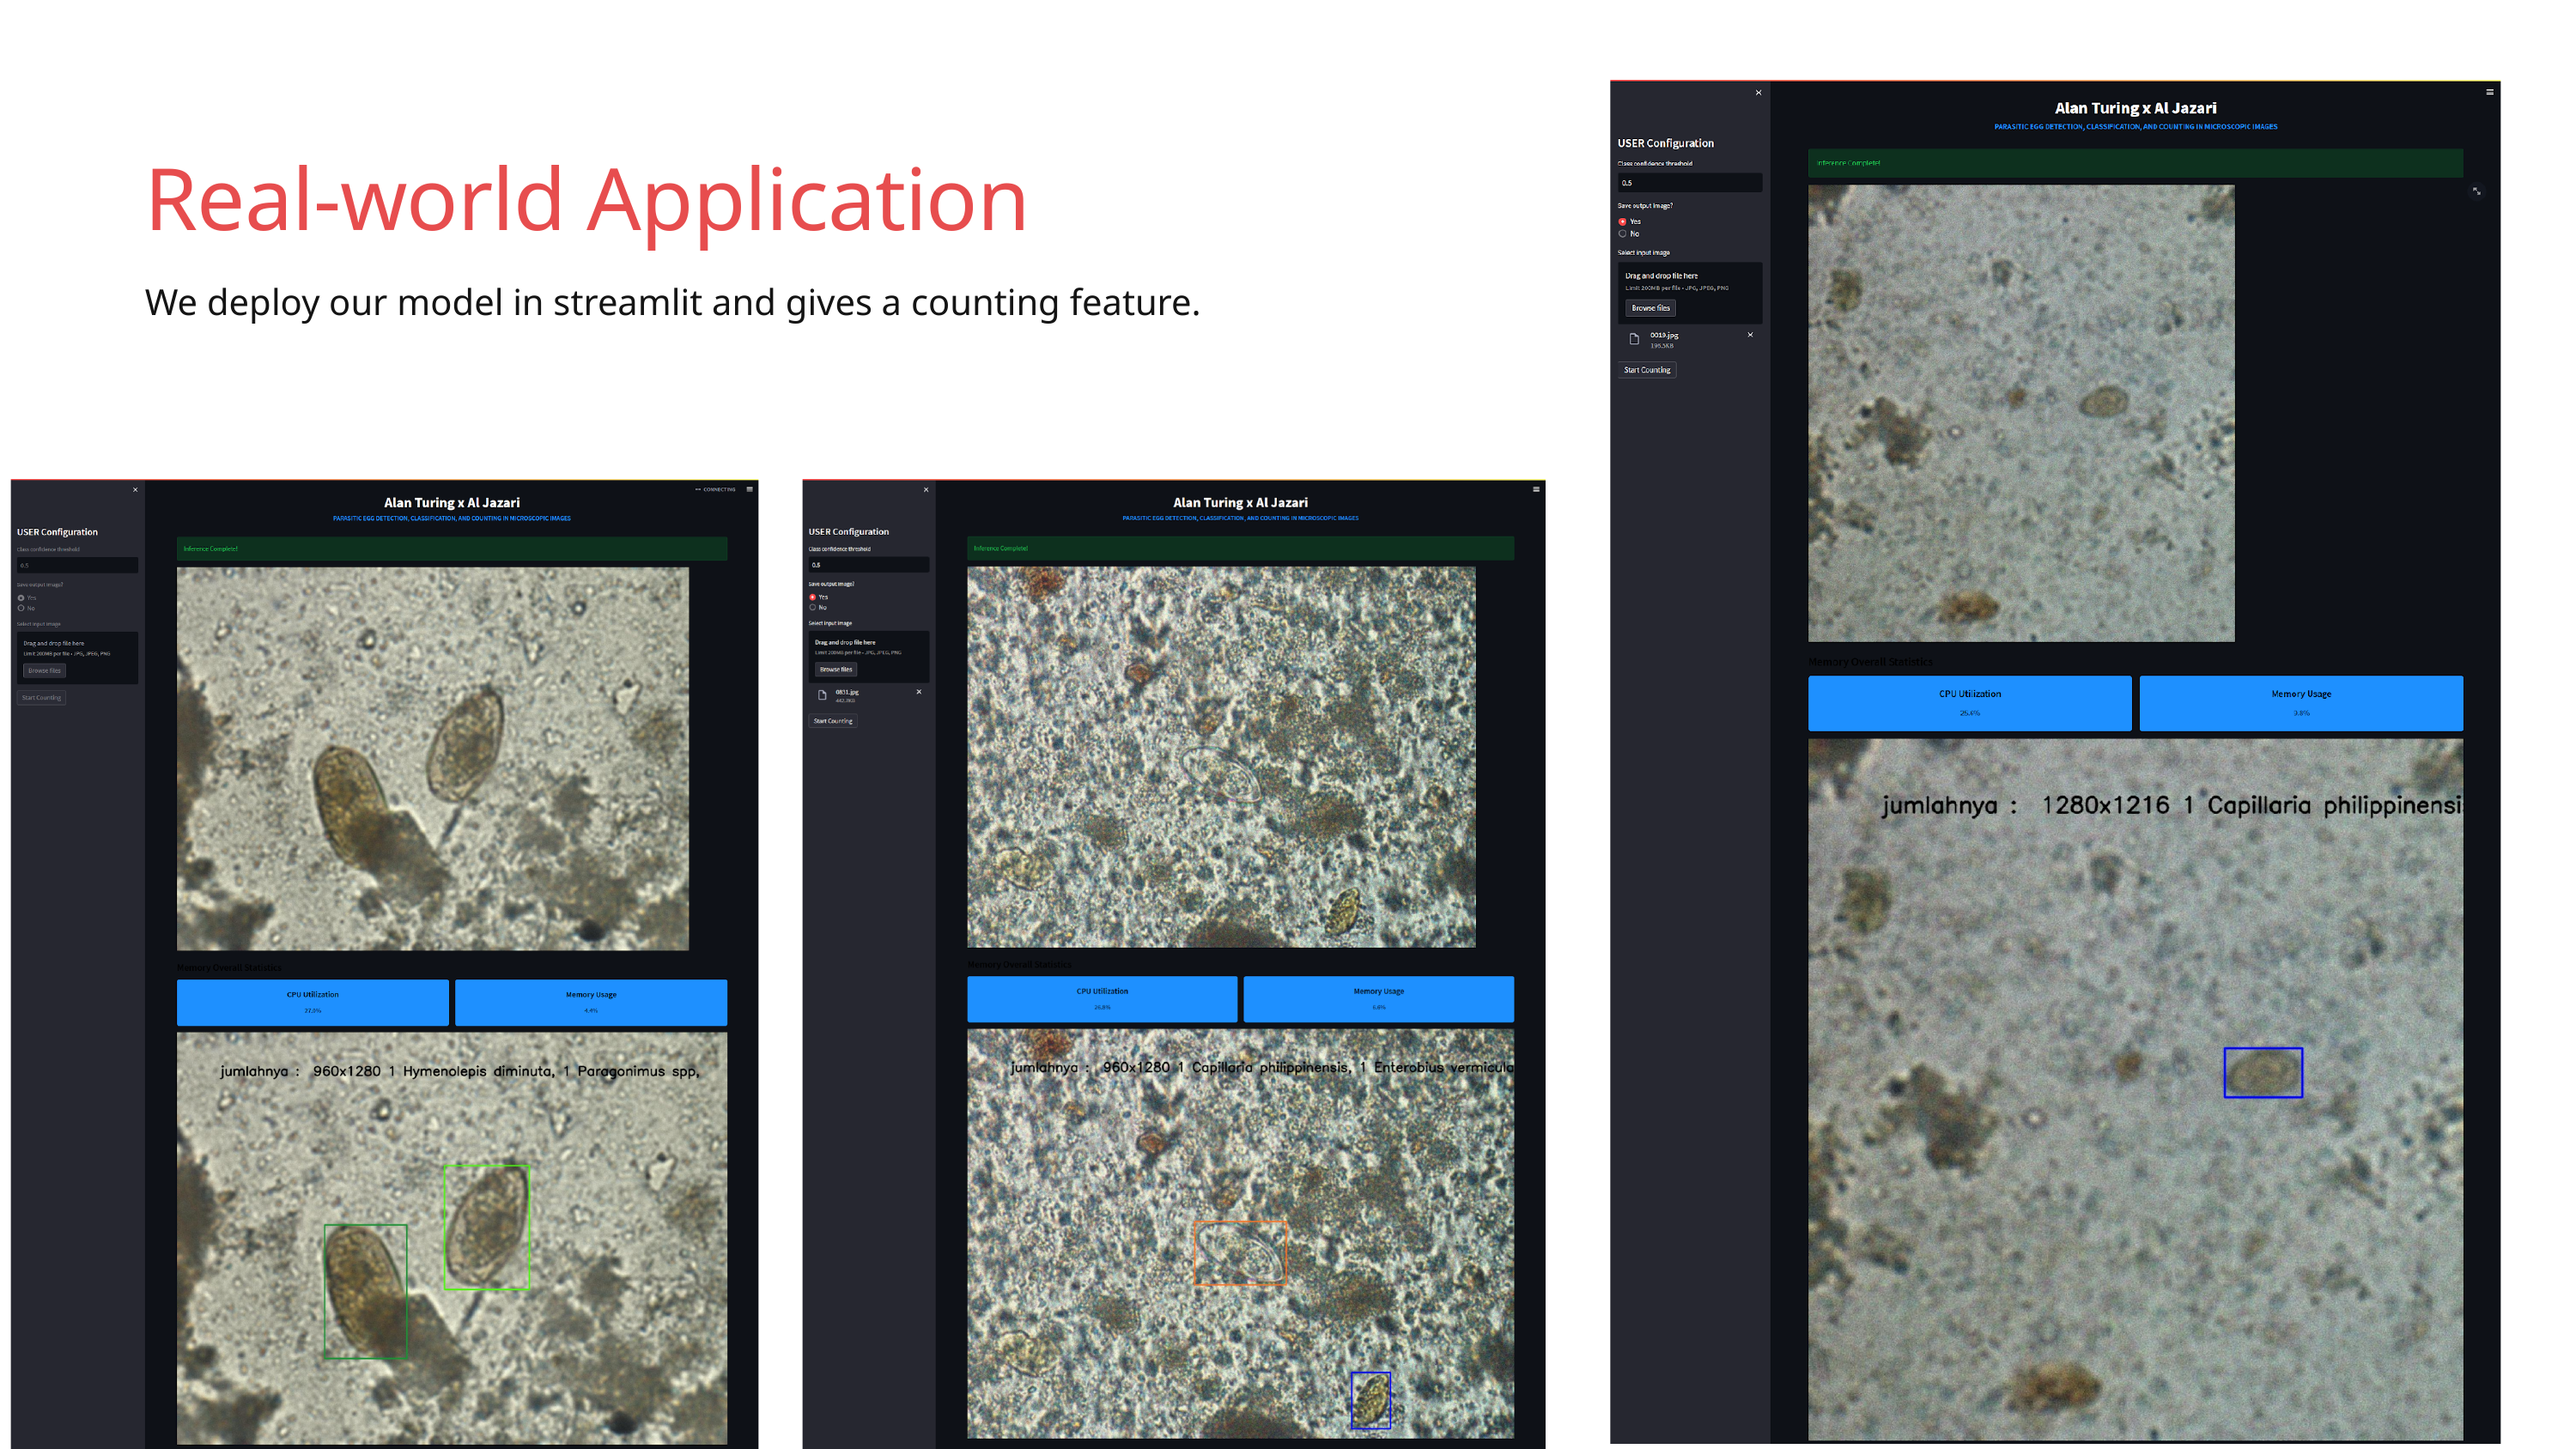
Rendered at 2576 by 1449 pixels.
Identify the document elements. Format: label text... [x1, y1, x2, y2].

picture [10, 479, 759, 1449]
text_box Real-world Application [144, 153, 1475, 248]
picture [802, 479, 1546, 1449]
text_box We deploy our model in streamlit and gives a counting feature. [144, 272, 1605, 324]
picture [1610, 80, 2501, 1444]
